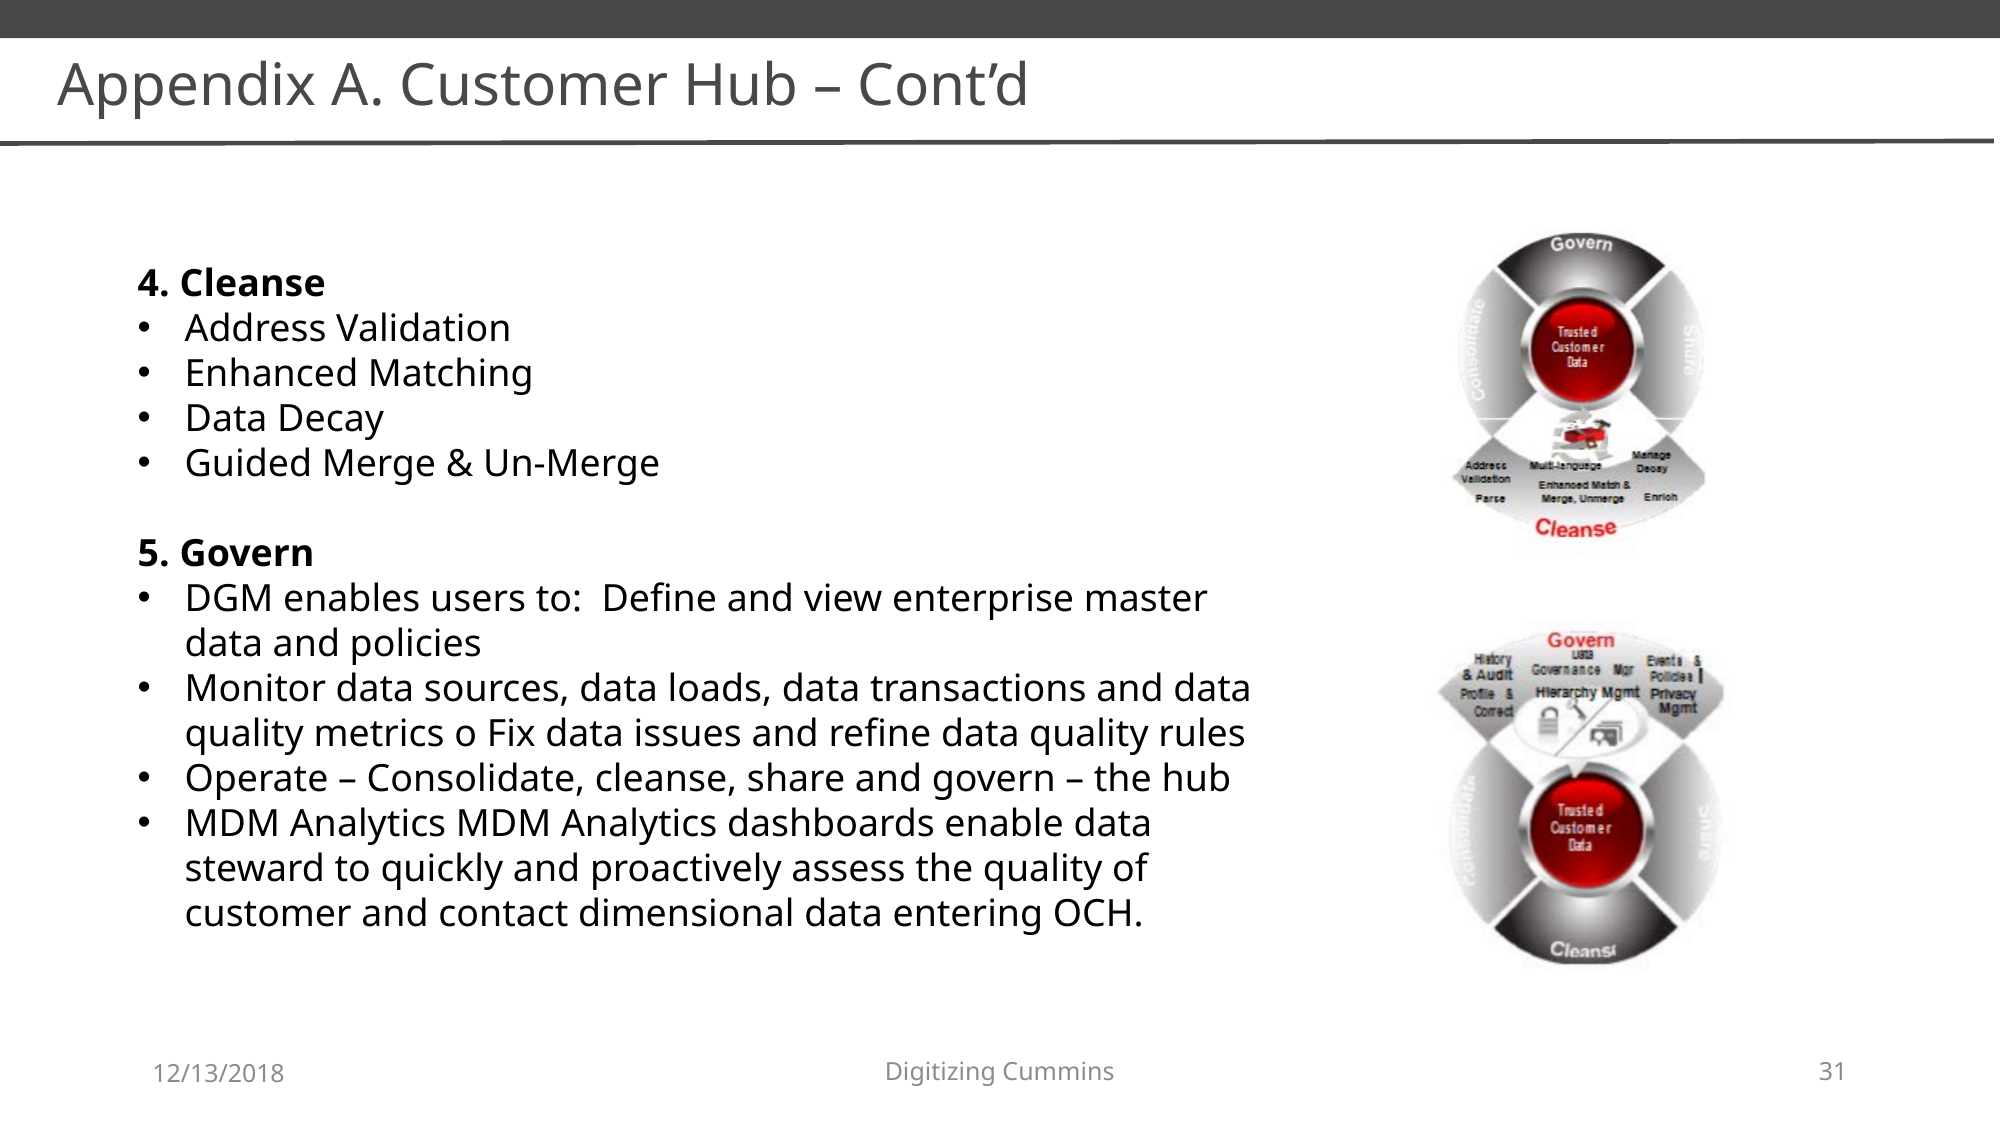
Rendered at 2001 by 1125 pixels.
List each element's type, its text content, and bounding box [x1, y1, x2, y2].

footer Digitizing Cummins [662, 1042, 1338, 1103]
list Appendix A. Customer Hub – Cont’d [42, 48, 1959, 159]
text_box 4. Cleanse Address Validation Enhanced Matching Data Decay Guided Merge & Un-Merge 5. Govern DGM enables users to: Define and view enterprise master data and policies Monitor data sources, data loads, data transactions and data quality metrics o Fix data issues and refine data quality rules Operate – Consolidate, cleanse, share and govern – the hub MDM Analytics MDM Analytics dashboards enable data steward to quickly and proactively assess the quality of customer and contact dimensional data entering OCH. [122, 252, 1290, 942]
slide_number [137, 1042, 588, 1103]
picture [1362, 600, 1840, 996]
slide_number 31 [1412, 1042, 1863, 1103]
picture [1249, 204, 1902, 569]
